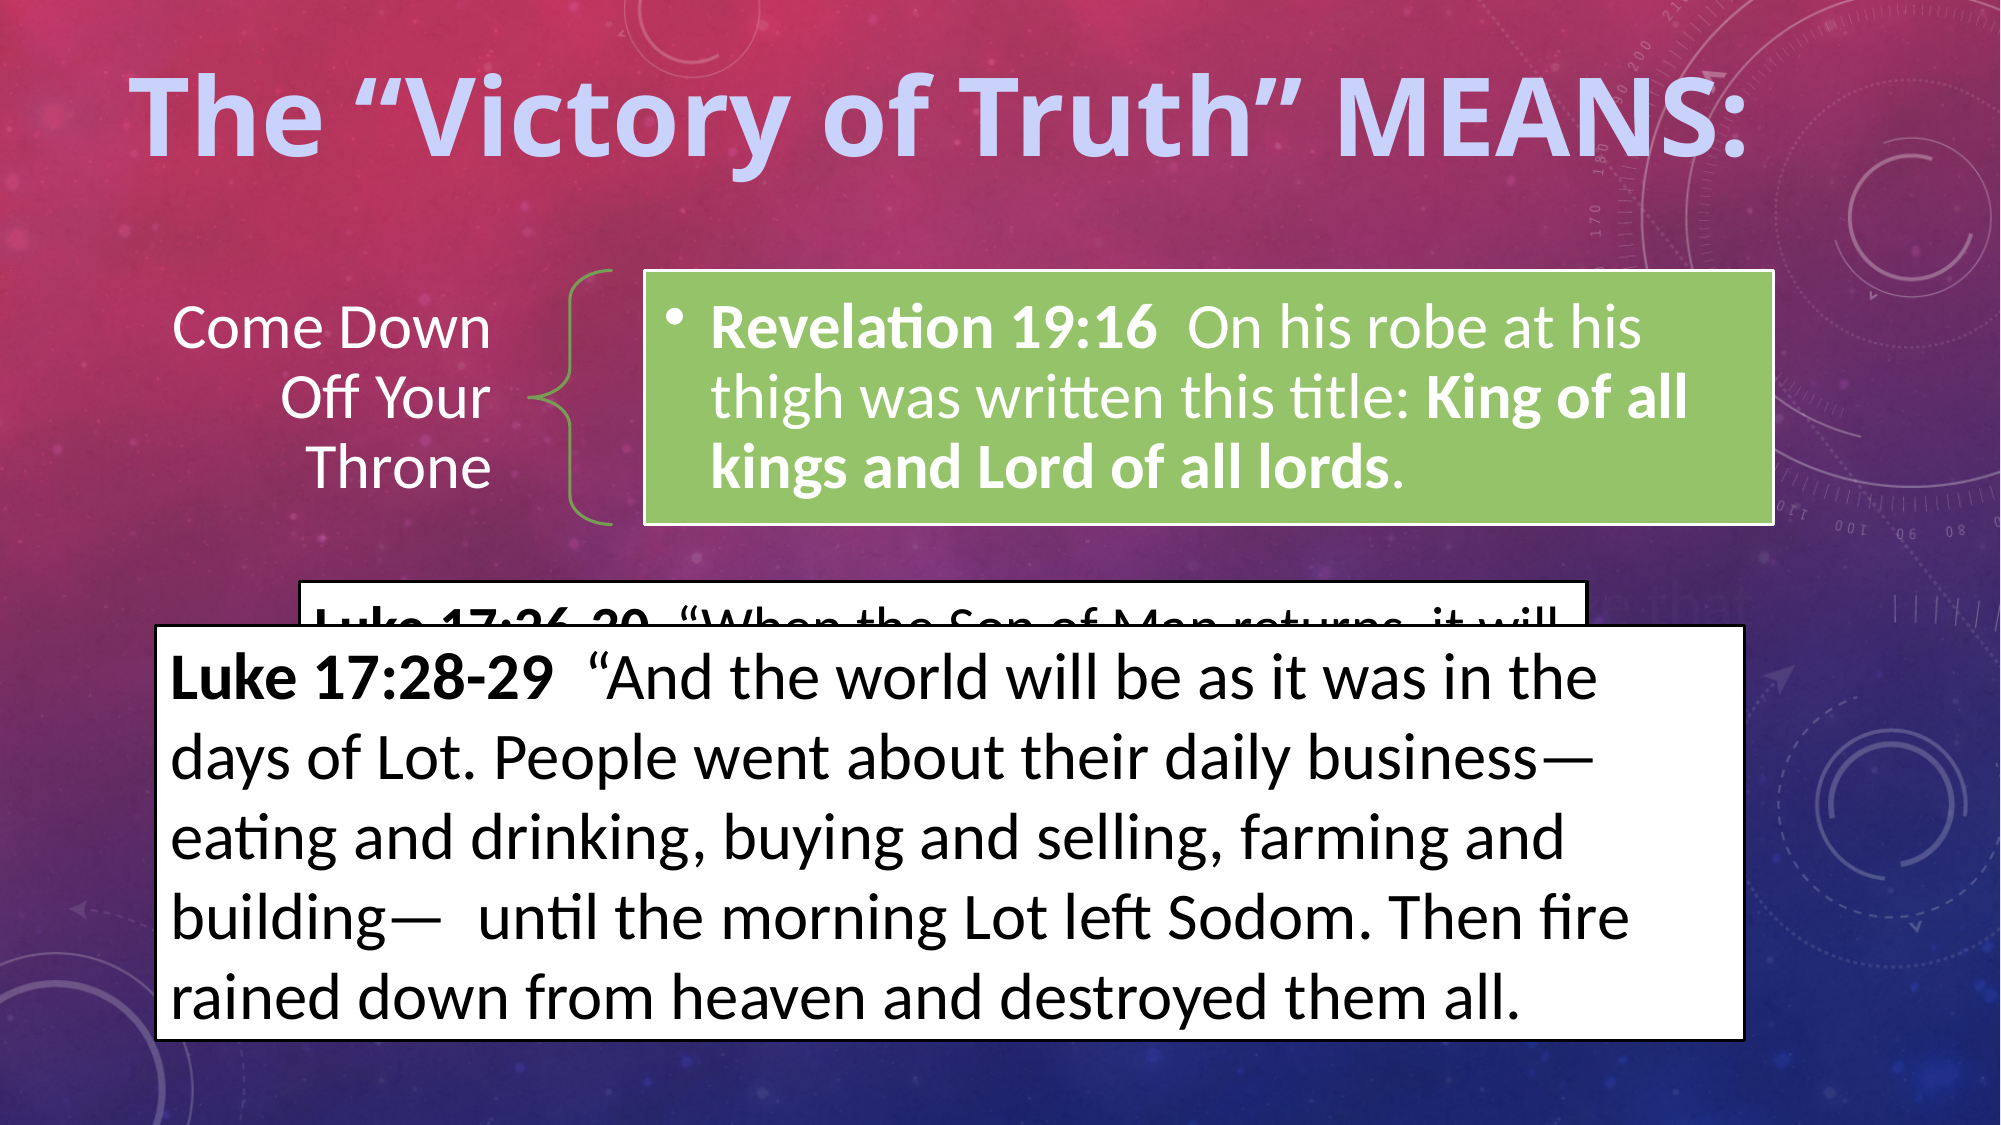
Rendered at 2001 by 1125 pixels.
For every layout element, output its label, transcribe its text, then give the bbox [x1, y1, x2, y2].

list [112, 266, 1775, 951]
picture [0, 0, 2001, 1125]
text_box Luke 17:28-29 “And the world will be as it was in the days of Lot. People went about their daily business—eating and drinking, buying and selling, farming and building— until the morning Lot left Sodom. Then fire rained down from heaven and destroyed them all. [154, 963, 1746, 1042]
title The “Victory of Truth” MEANS: [112, 23, 1775, 203]
